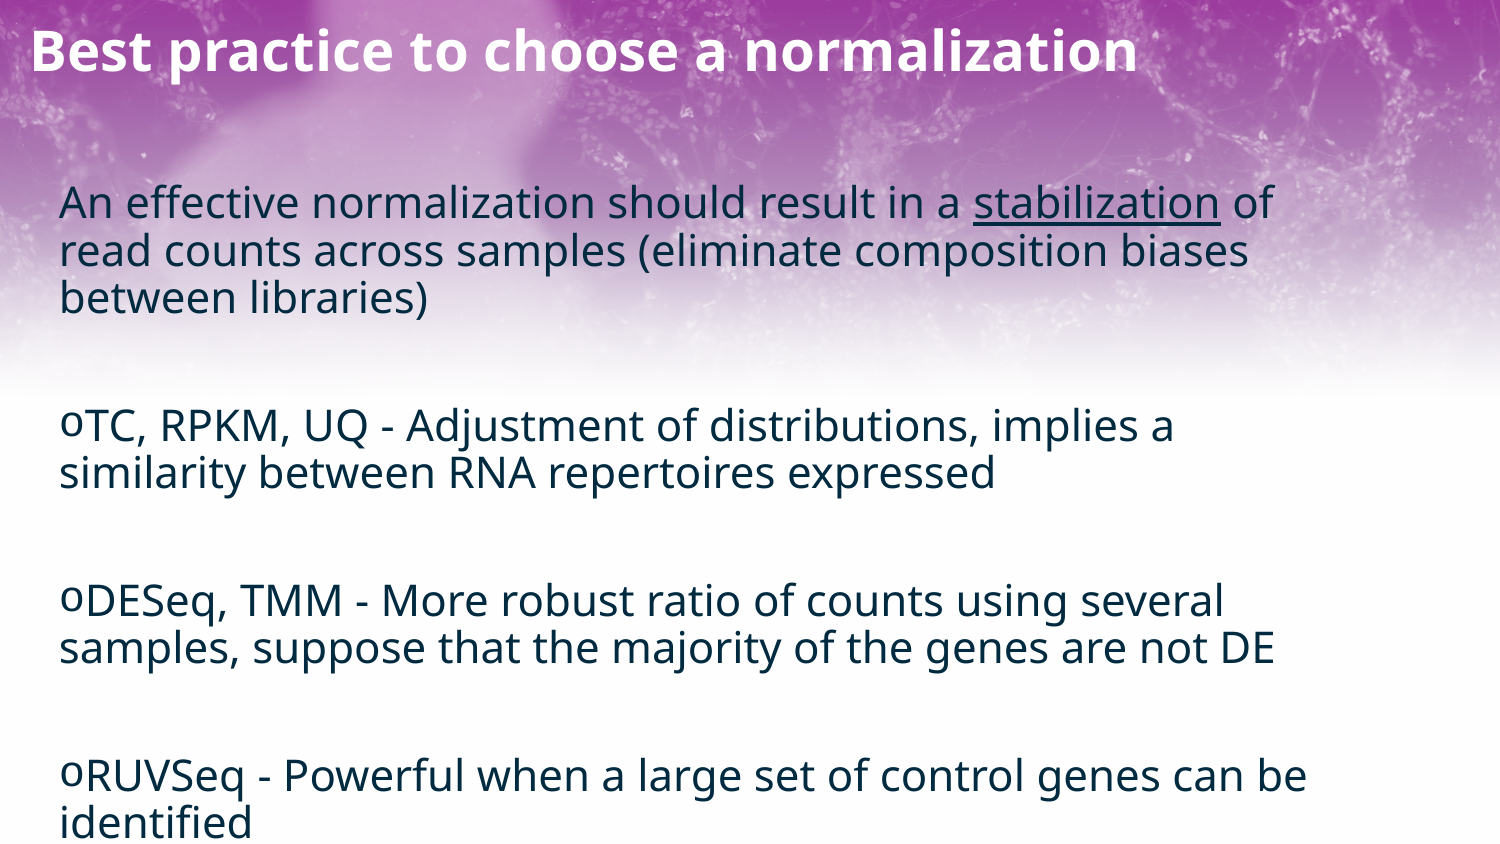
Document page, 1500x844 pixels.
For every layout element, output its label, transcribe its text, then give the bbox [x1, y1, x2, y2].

text_box Best practice to choose a normalization [29, 22, 1500, 144]
text_box An effective normalization should result in a stabilization of read counts across samples (eliminate composition biases between libraries) TC, RPKM, UQ - Adjustment of distributions, implies a similarity between RNA repertoires expressed DESeq, TMM - More robust ratio of counts using several samples, suppose that the majority of the genes are not DE RUVSeq - Powerful when a large set of control genes can be identified [47, 175, 1342, 669]
picture [0, 0, 1500, 844]
